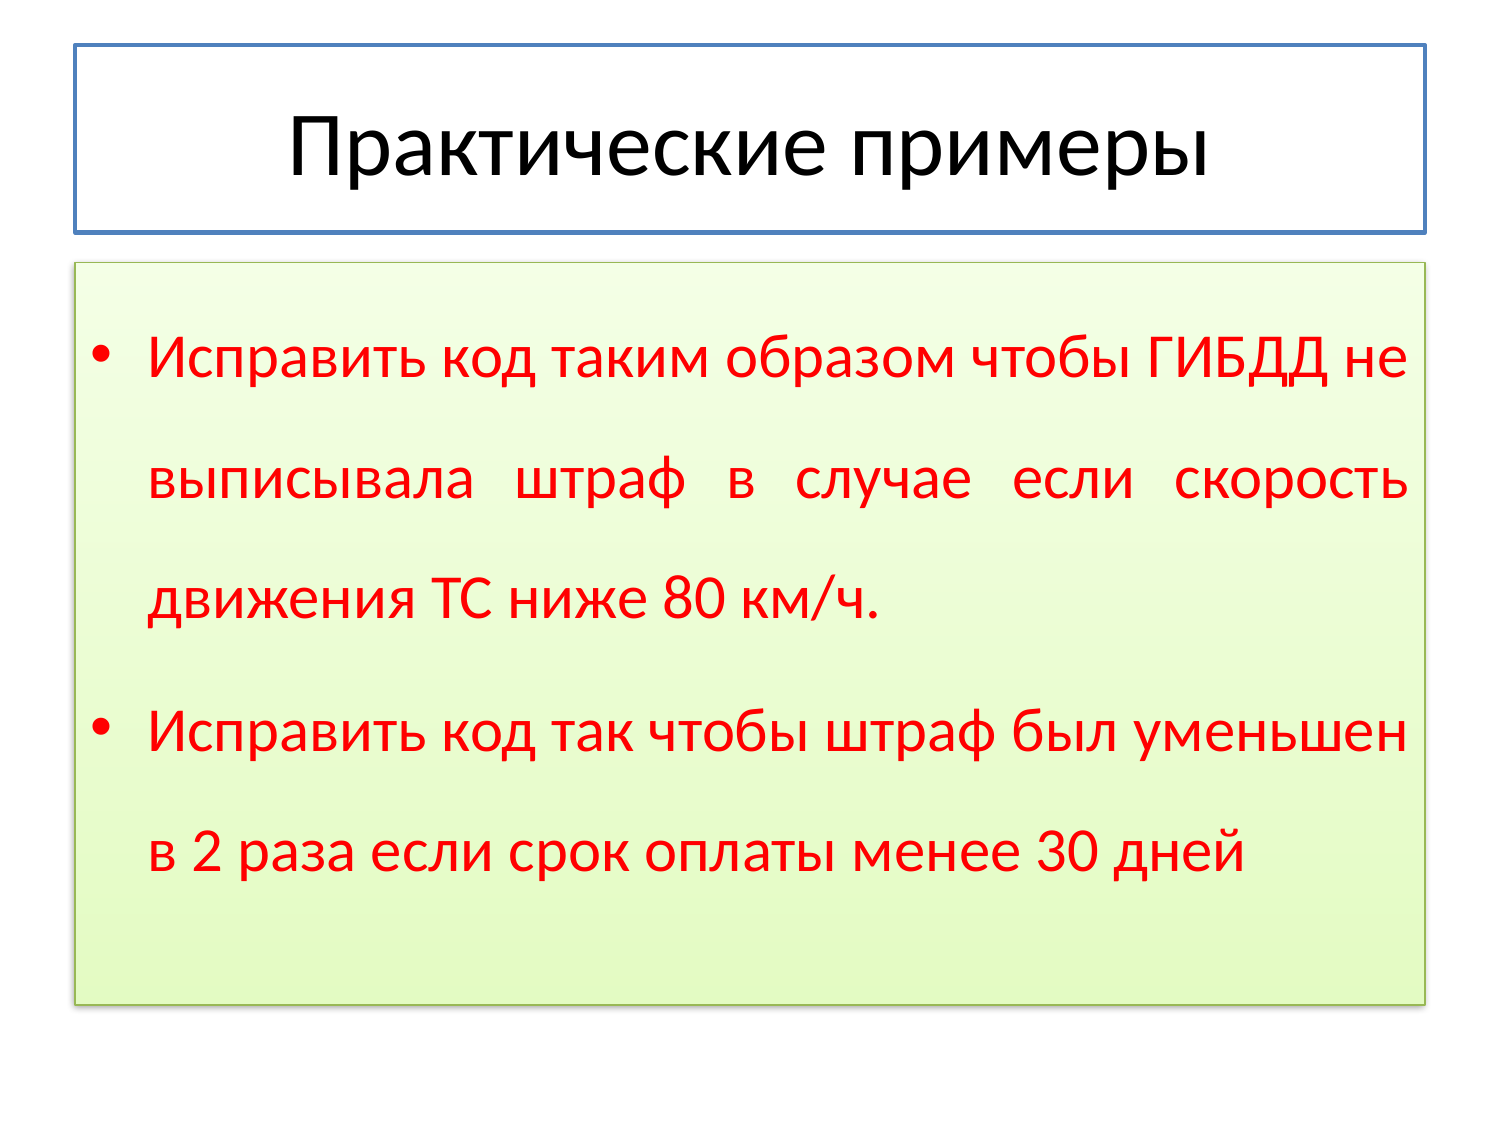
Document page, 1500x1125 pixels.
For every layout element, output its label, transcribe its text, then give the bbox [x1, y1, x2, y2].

title Практические примеры [73, 43, 1427, 235]
list Исправить код таким образом чтобы ГИБДД не выписывала штраф в случае если скорость движения ТС ниже 80 км/ч. Исправить код так чтобы штраф был уменьшен в 2 раза если срок оплаты менее 30 дней [74, 262, 1426, 1006]
